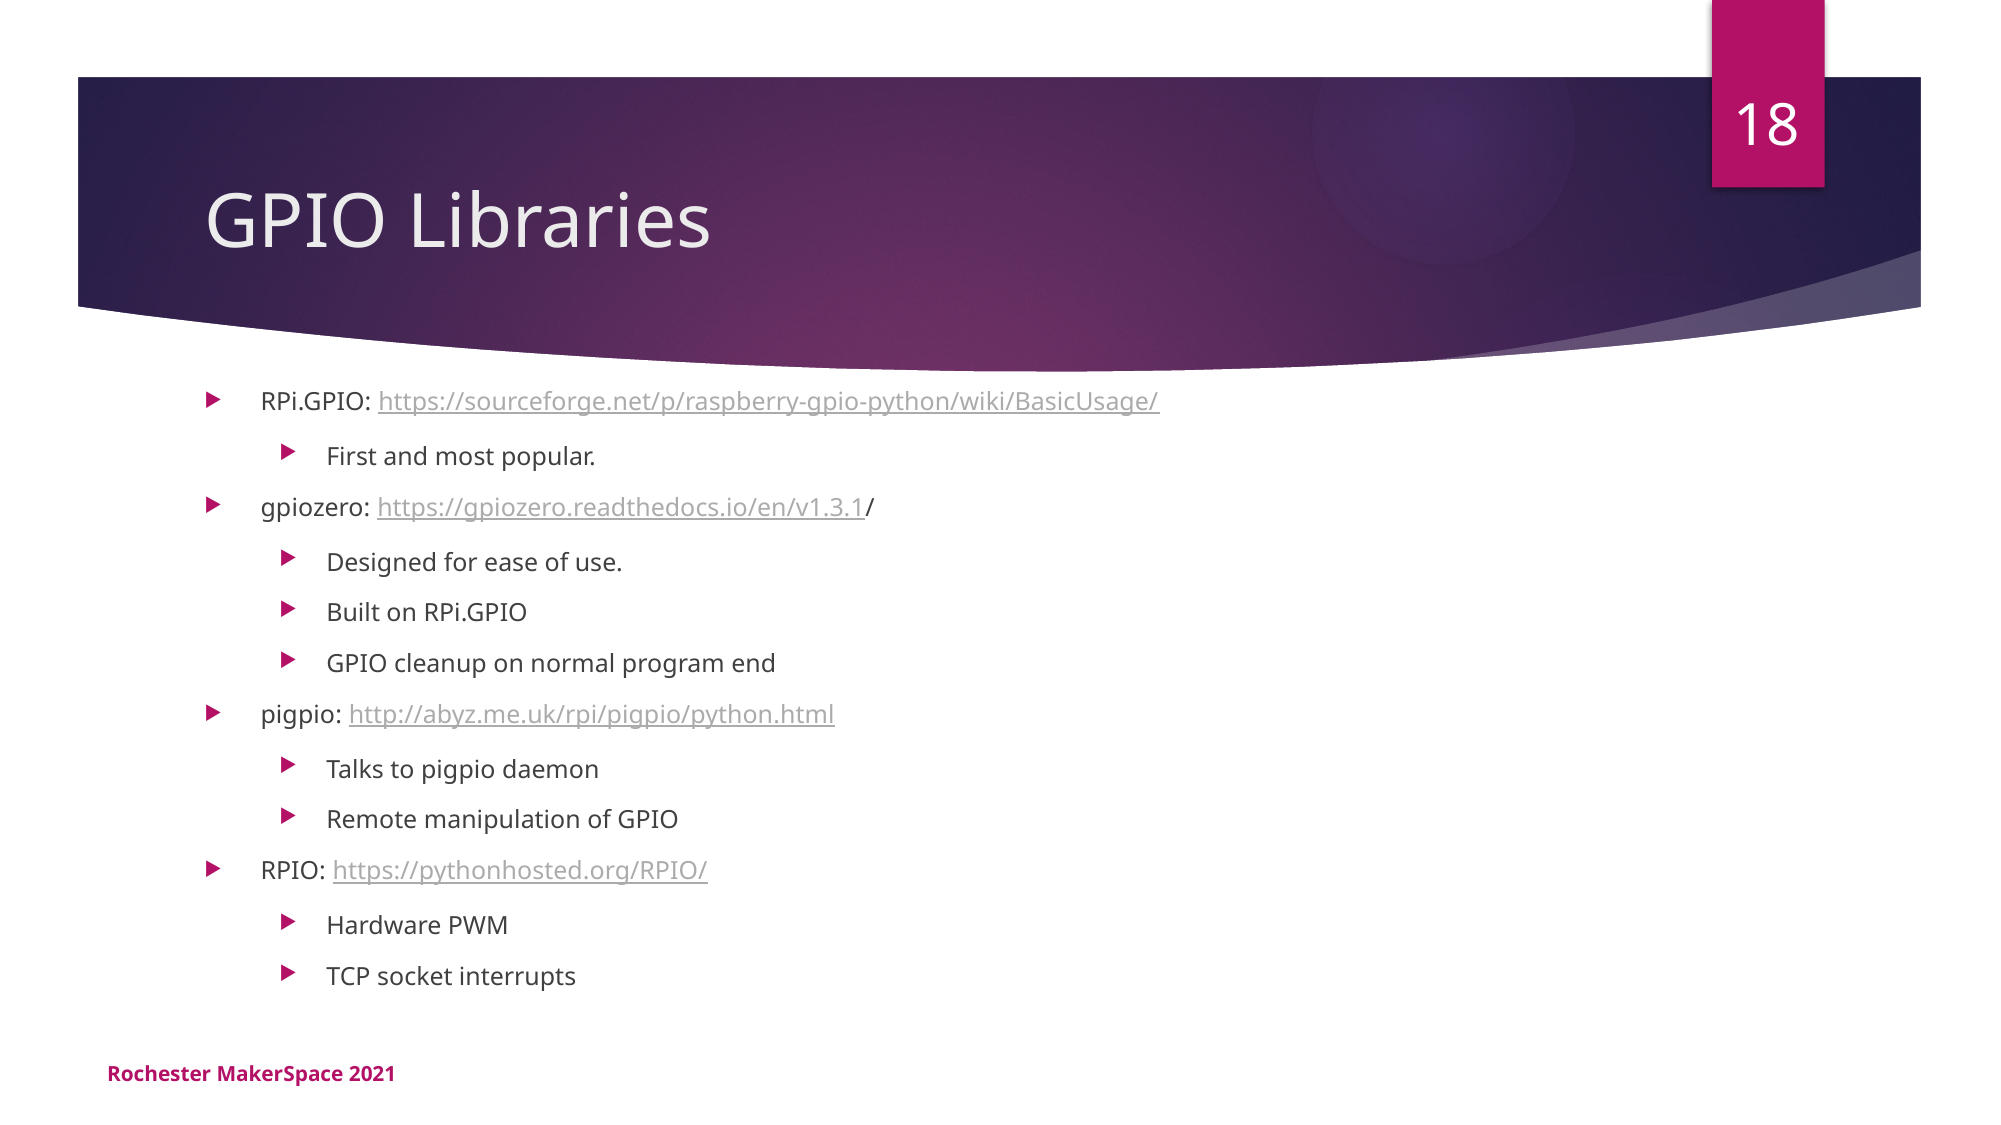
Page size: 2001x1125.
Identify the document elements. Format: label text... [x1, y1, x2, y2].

title GPIO Libraries [189, 159, 1627, 276]
footer Rochester MakerSpace 2021 [92, 1048, 726, 1099]
list RPi.GPIO: https://sourceforge.net/p/raspberry-gpio-python/wiki/BasicUsage/ First and most popular. gpiozero: https://gpiozero.readthedocs.io/en/v1.3.1/ Designed for ease of use. Built on RPi.GPIO GPIO cleanup on normal program end pigpio: http://abyz.me.uk/rpi/pigpio/python.html Talks to pigpio daemon Remote manipulation of GPIO RPIO: https://pythonhosted.org/RPIO/ Hardware PWM TCP socket interrupts [189, 377, 1638, 1049]
slide_number 18 [1698, 48, 1836, 175]
